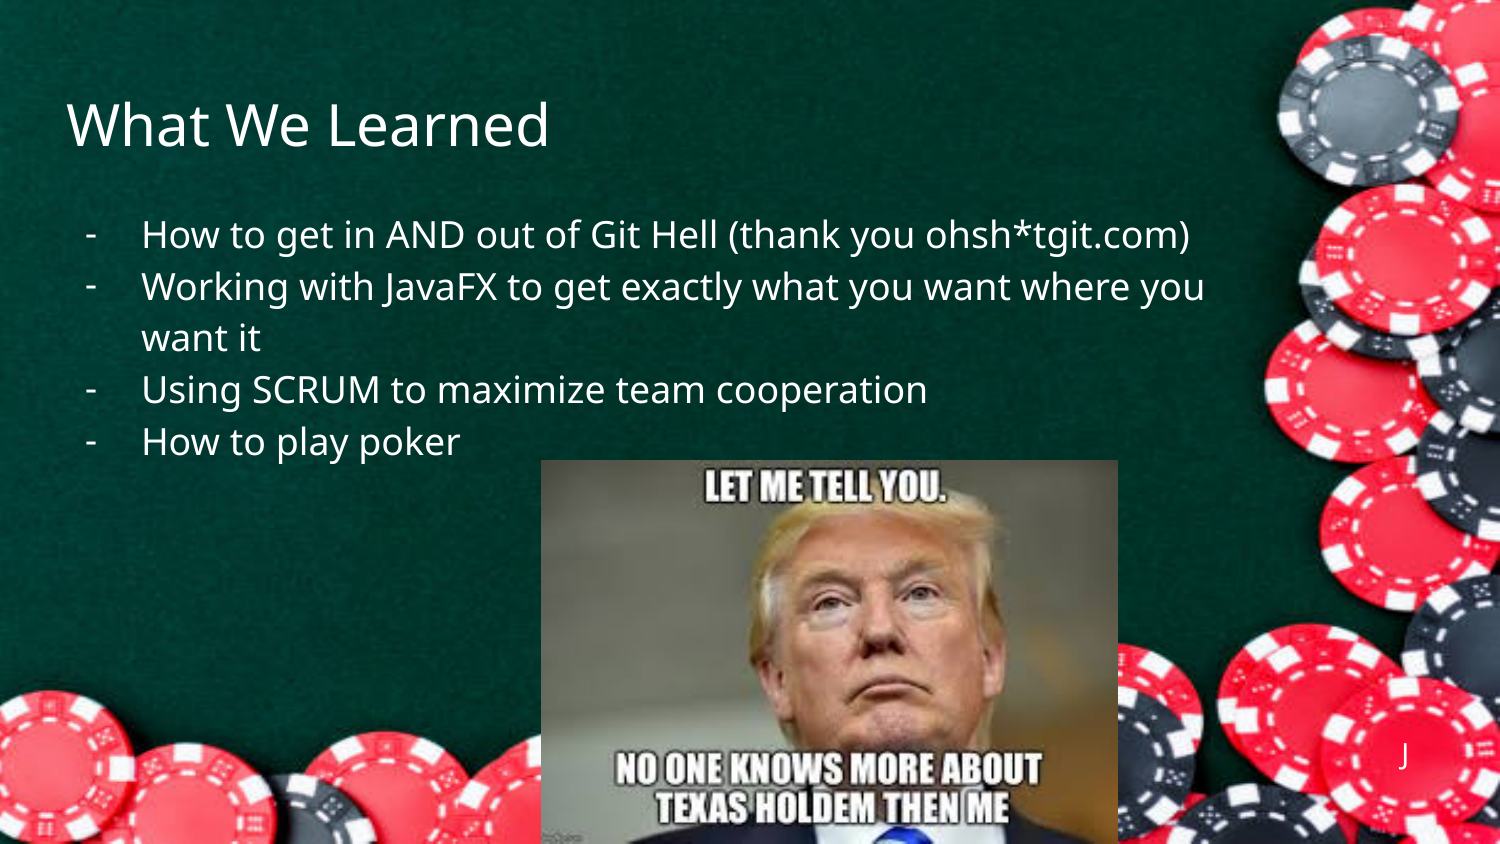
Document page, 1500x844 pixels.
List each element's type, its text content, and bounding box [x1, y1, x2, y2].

list How to get in AND out of Git Hell (thank you ohsh*tgit.com) Working with JavaFX to get exactly what you want where you want it Using SCRUM to maximize team cooperation How to play poker [51, 189, 1246, 520]
title What We Learned [51, 72, 1449, 167]
picture [0, 0, 1500, 844]
text_box J [1386, 720, 1437, 783]
